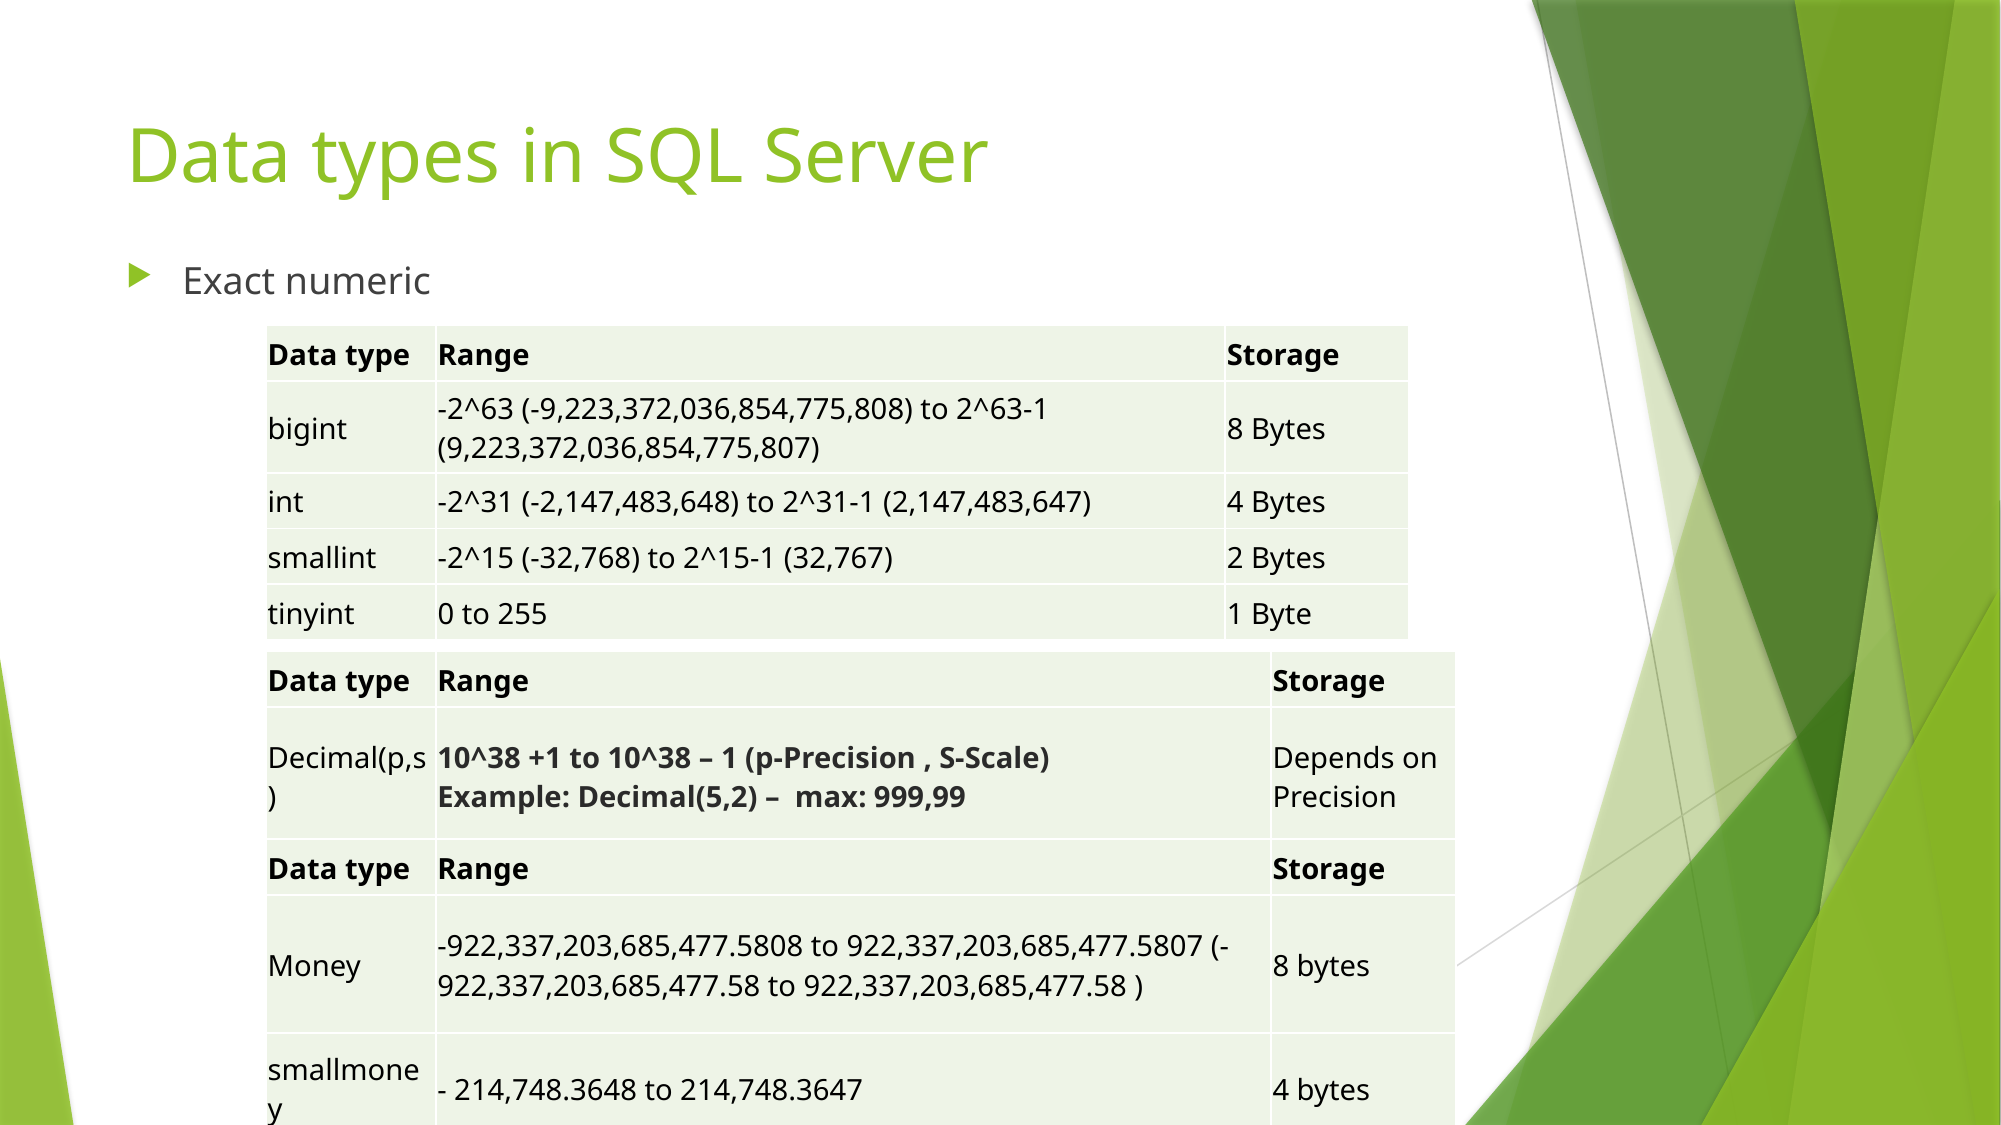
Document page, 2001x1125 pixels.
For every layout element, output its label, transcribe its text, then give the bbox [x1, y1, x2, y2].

table_cell Money [267, 896, 435, 1032]
table_cell -2^15 (-32,768) to 2^15-1 (32,767) [437, 529, 1224, 583]
table_cell int [267, 474, 435, 528]
table_cell Depends on Precision [1272, 708, 1455, 838]
table_cell 2 Bytes [1226, 529, 1408, 583]
table_header Storage [1272, 652, 1455, 706]
table_header Storage [1226, 326, 1408, 380]
table_cell smallint [267, 529, 435, 583]
table_header Range [437, 652, 1270, 706]
table_cell Decimal(p,s) [267, 708, 435, 838]
table_cell bigint [267, 382, 435, 472]
list Exact numeric [111, 249, 1522, 991]
table_cell smallmoney [267, 1034, 435, 1125]
title Data types in SQL Server [111, 99, 1522, 214]
table_cell tinyint [267, 585, 435, 639]
table_cell 8 bytes [1272, 896, 1455, 1032]
table_header Storage [1272, 840, 1455, 894]
table_cell 4 bytes [1272, 1034, 1455, 1125]
table_header Range [437, 326, 1224, 380]
table_cell - 214,748.3648 to 214,748.3647 [437, 1034, 1270, 1125]
table_cell -922,337,203,685,477.5808 to 922,337,203,685,477.5807 (-922,337,203,685,477.58 to 922,337,203,685,477.58 ) [437, 896, 1270, 1032]
table_cell 1 Byte [1226, 585, 1408, 639]
table_cell -2^31 (-2,147,483,648) to 2^31-1 (2,147,483,647) [437, 474, 1224, 528]
table_cell 8 Bytes [1226, 382, 1408, 472]
table_cell 10^38 +1 to 10^38 – 1 (p-Precision , S-Scale) Example: Decimal(5,2) – max: 999,99 [437, 708, 1270, 838]
table_cell 0 to 255 [437, 585, 1224, 639]
table_header Data type [267, 652, 435, 706]
table_header Data type [267, 840, 435, 894]
table_cell 4 Bytes [1226, 474, 1408, 528]
table_cell -2^63 (-9,223,372,036,854,775,808) to 2^63-1 (9,223,372,036,854,775,807) [437, 382, 1224, 472]
table_header Range [437, 840, 1270, 894]
table_header Data type [267, 326, 435, 380]
